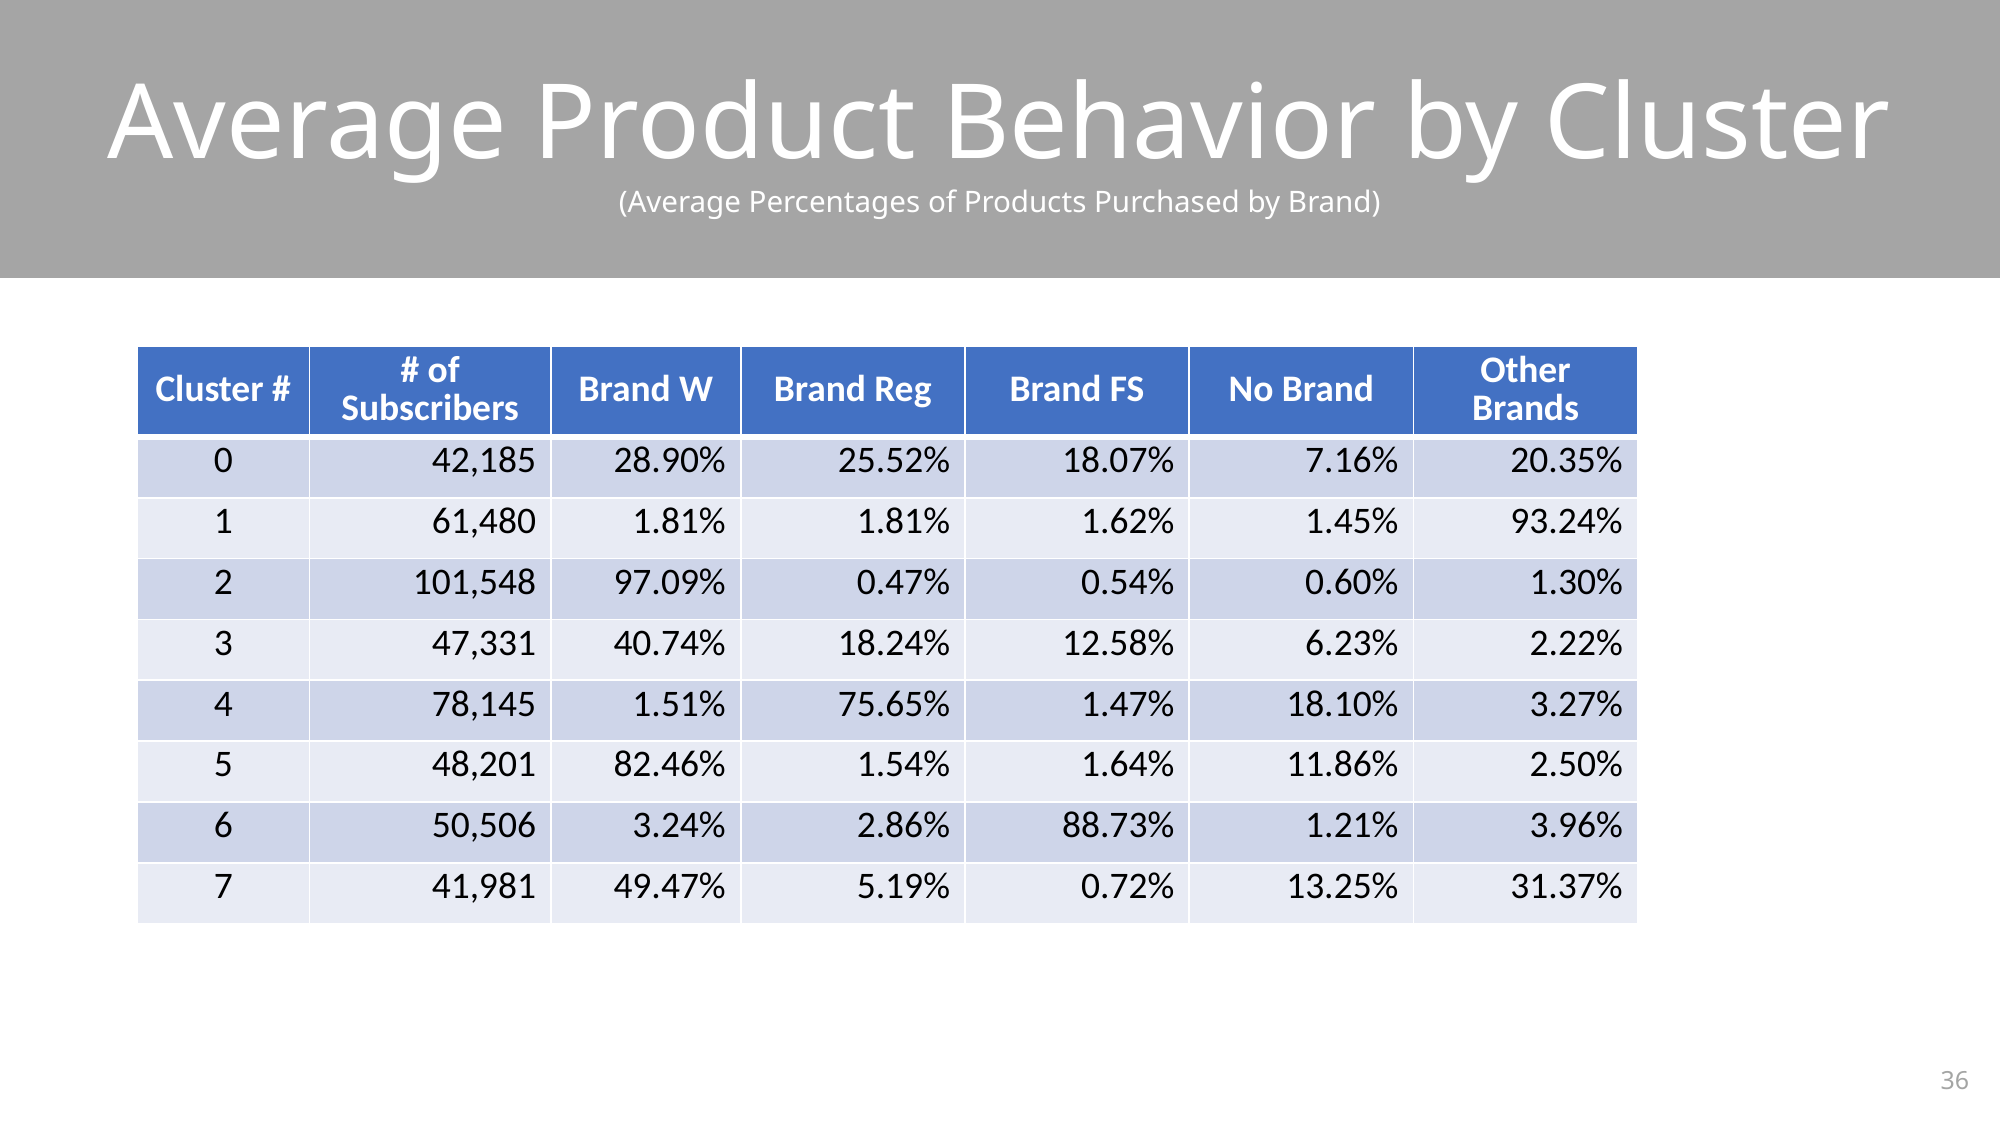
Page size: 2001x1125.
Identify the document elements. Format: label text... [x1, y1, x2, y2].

table_cell 1.81% [742, 499, 964, 558]
table_cell 48,201 [310, 742, 550, 801]
table_cell 42,185 [310, 440, 550, 497]
table_cell 4 [138, 681, 309, 740]
table_cell 20.35% [1414, 440, 1637, 497]
table_cell 11.86% [1190, 742, 1413, 801]
table_cell 101,548 [310, 559, 550, 619]
table_cell 78,145 [310, 681, 550, 740]
slide_number 36 [1878, 1052, 1985, 1113]
table_cell 25.52% [742, 440, 964, 497]
table_cell 1.64% [966, 742, 1188, 801]
table_cell 13.25% [1190, 864, 1413, 923]
table_cell 7 [138, 864, 309, 923]
table_cell 28.90% [552, 440, 740, 497]
table_cell 61,480 [310, 499, 550, 558]
table_header Brand FS [966, 347, 1188, 434]
table_cell 41,981 [310, 864, 550, 923]
table_cell 3.96% [1414, 803, 1637, 862]
table_cell 75.65% [742, 681, 964, 740]
table_cell 0.72% [966, 864, 1188, 923]
table_cell 0.54% [966, 559, 1188, 619]
table_cell 0 [138, 440, 309, 497]
table_cell 1 [138, 499, 309, 558]
table_cell 1.54% [742, 742, 964, 801]
table_cell 40.74% [552, 620, 740, 679]
table_cell 97.09% [552, 559, 740, 619]
table_cell 1.51% [552, 681, 740, 740]
table_cell 3 [138, 620, 309, 679]
table_header Other Brands [1414, 347, 1637, 434]
table_cell 2 [138, 559, 309, 619]
table_cell 47,331 [310, 620, 550, 679]
table_header Brand Reg [742, 347, 964, 434]
table_cell 1.45% [1190, 499, 1413, 558]
table_cell 1.47% [966, 681, 1188, 740]
table_cell 12.58% [966, 620, 1188, 679]
table_cell 82.46% [552, 742, 740, 801]
table_cell 18.24% [742, 620, 964, 679]
table_cell 1.21% [1190, 803, 1413, 862]
table_cell 2.86% [742, 803, 964, 862]
table_header No Brand [1190, 347, 1413, 434]
table_cell 6.23% [1190, 620, 1413, 679]
table_cell 18.07% [966, 440, 1188, 497]
table_cell 1.62% [966, 499, 1188, 558]
table_cell 0.60% [1190, 559, 1413, 619]
table_cell 3.27% [1414, 681, 1637, 740]
table_cell 50,506 [310, 803, 550, 862]
table_cell 5.19% [742, 864, 964, 923]
table_cell 3.24% [552, 803, 740, 862]
table_cell 1.30% [1414, 559, 1637, 619]
table_cell 5 [138, 742, 309, 801]
text_box Average Product Behavior by Cluster (Average Percentages of Products Purchased by Brand) [0, 0, 2000, 278]
table_cell 93.24% [1414, 499, 1637, 558]
table_header Brand W [552, 347, 740, 434]
table_cell 0.47% [742, 559, 964, 619]
table_cell 31.37% [1414, 864, 1637, 923]
table_cell 88.73% [966, 803, 1188, 862]
table_cell 2.50% [1414, 742, 1637, 801]
table_cell 2.22% [1414, 620, 1637, 679]
table_cell 49.47% [552, 864, 740, 923]
table_cell 7.16% [1190, 440, 1413, 497]
table_header # of Subscribers [310, 347, 550, 434]
table_header Cluster # [138, 347, 309, 434]
table_cell 18.10% [1190, 681, 1413, 740]
table_cell 6 [138, 803, 309, 862]
table_cell 1.81% [552, 499, 740, 558]
